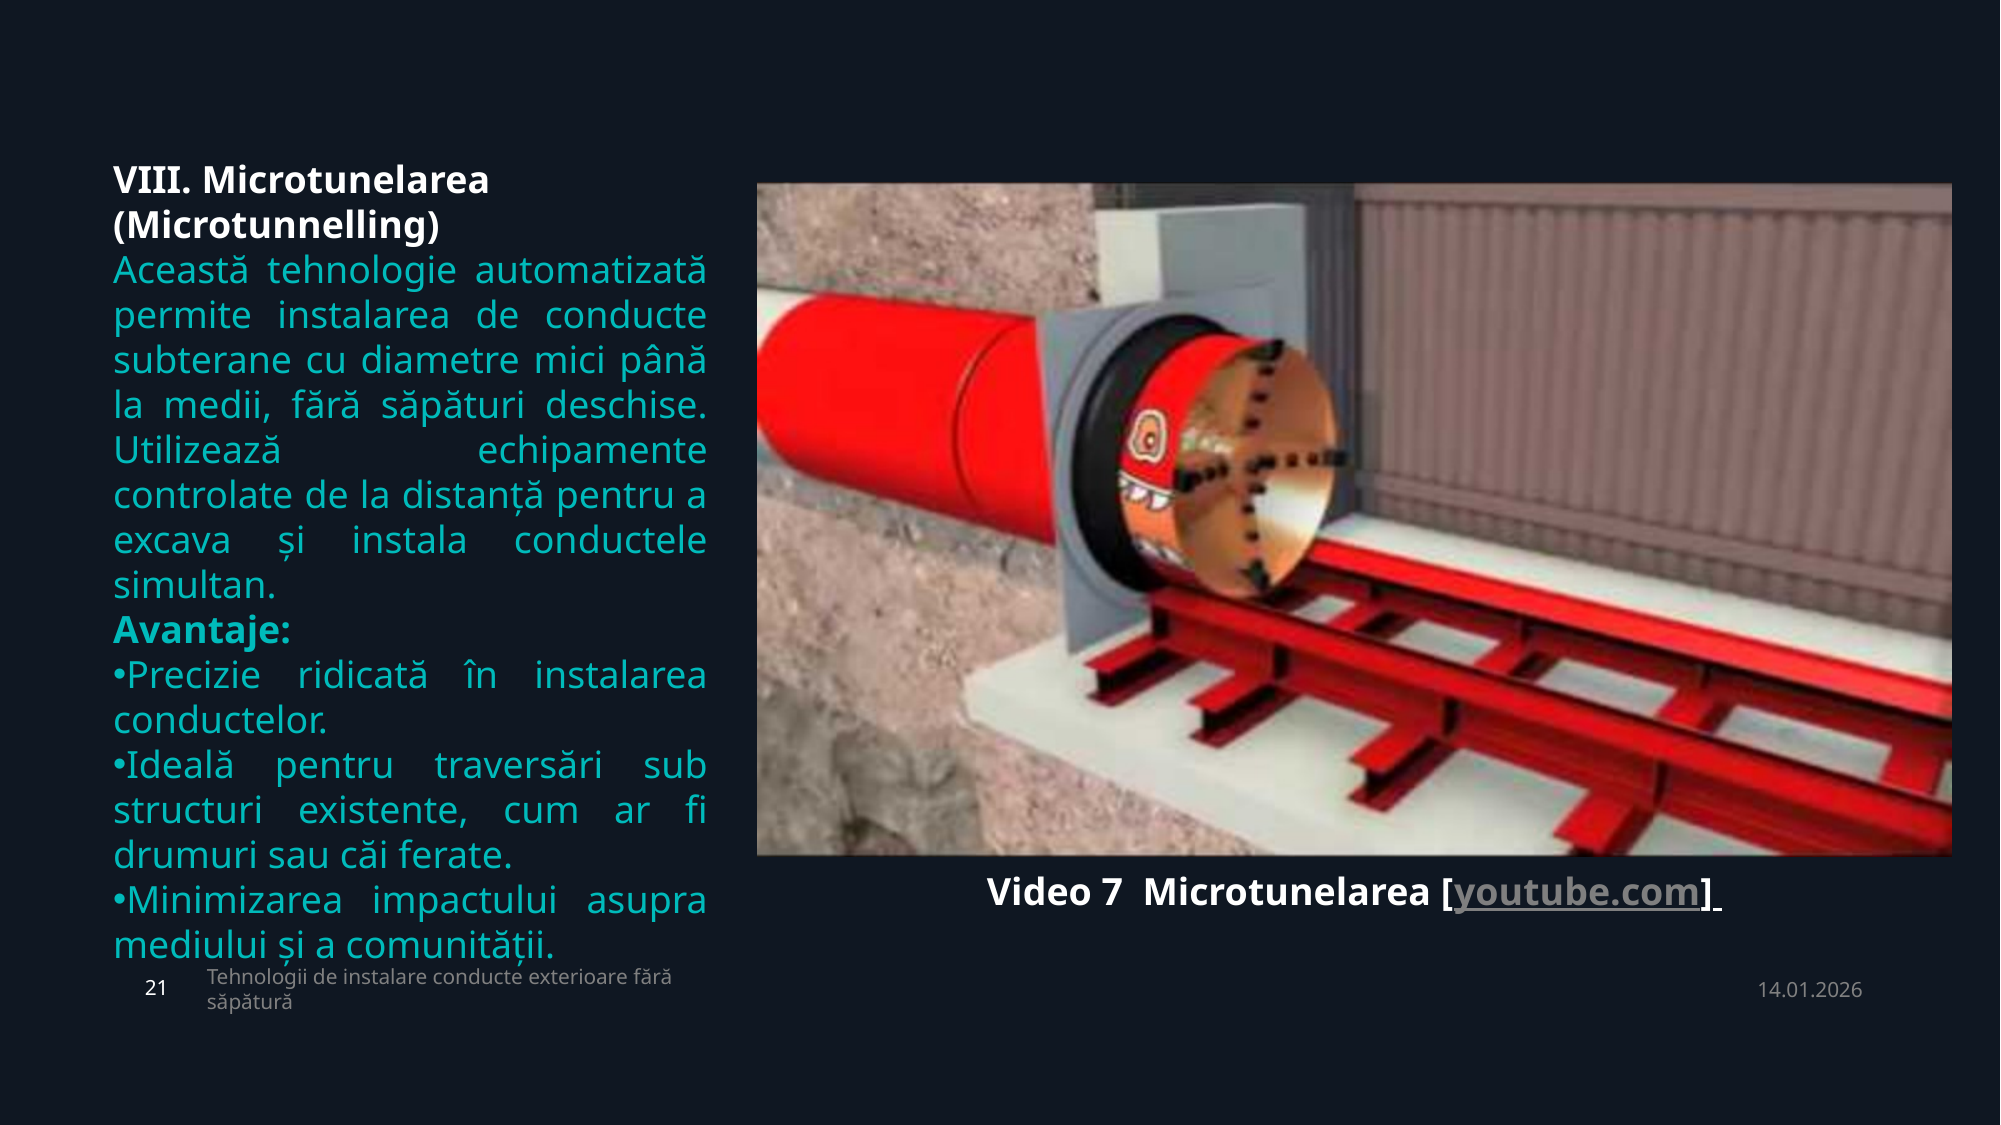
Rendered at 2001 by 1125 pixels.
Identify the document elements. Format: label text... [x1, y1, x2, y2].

slide_number 21 [127, 974, 186, 1014]
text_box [756, 182, 1953, 858]
text_box VIII. Microtunelarea (Microtunnelling) Această tehnologie automatizată permite instalarea de conducte subterane cu diametre mici până la medii, fără săpături deschise. Utilizează echipamente controlate de la distanță pentru a excava și instala conductele simultan. Avantaje: Precizie ridicată în instalarea conductelor. Ideală pentru traversări sub structuri existente, cum ar fi drumuri sau căi ferate. Minimizarea impactului asupra mediului și a comunității. [98, 148, 723, 974]
footer Tehnologii de instalare conducte exterioare fără săpătură [191, 964, 745, 1014]
text_box Video 7 Microtunelarea [youtube.com] [897, 860, 1813, 927]
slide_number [1643, 964, 1863, 1014]
